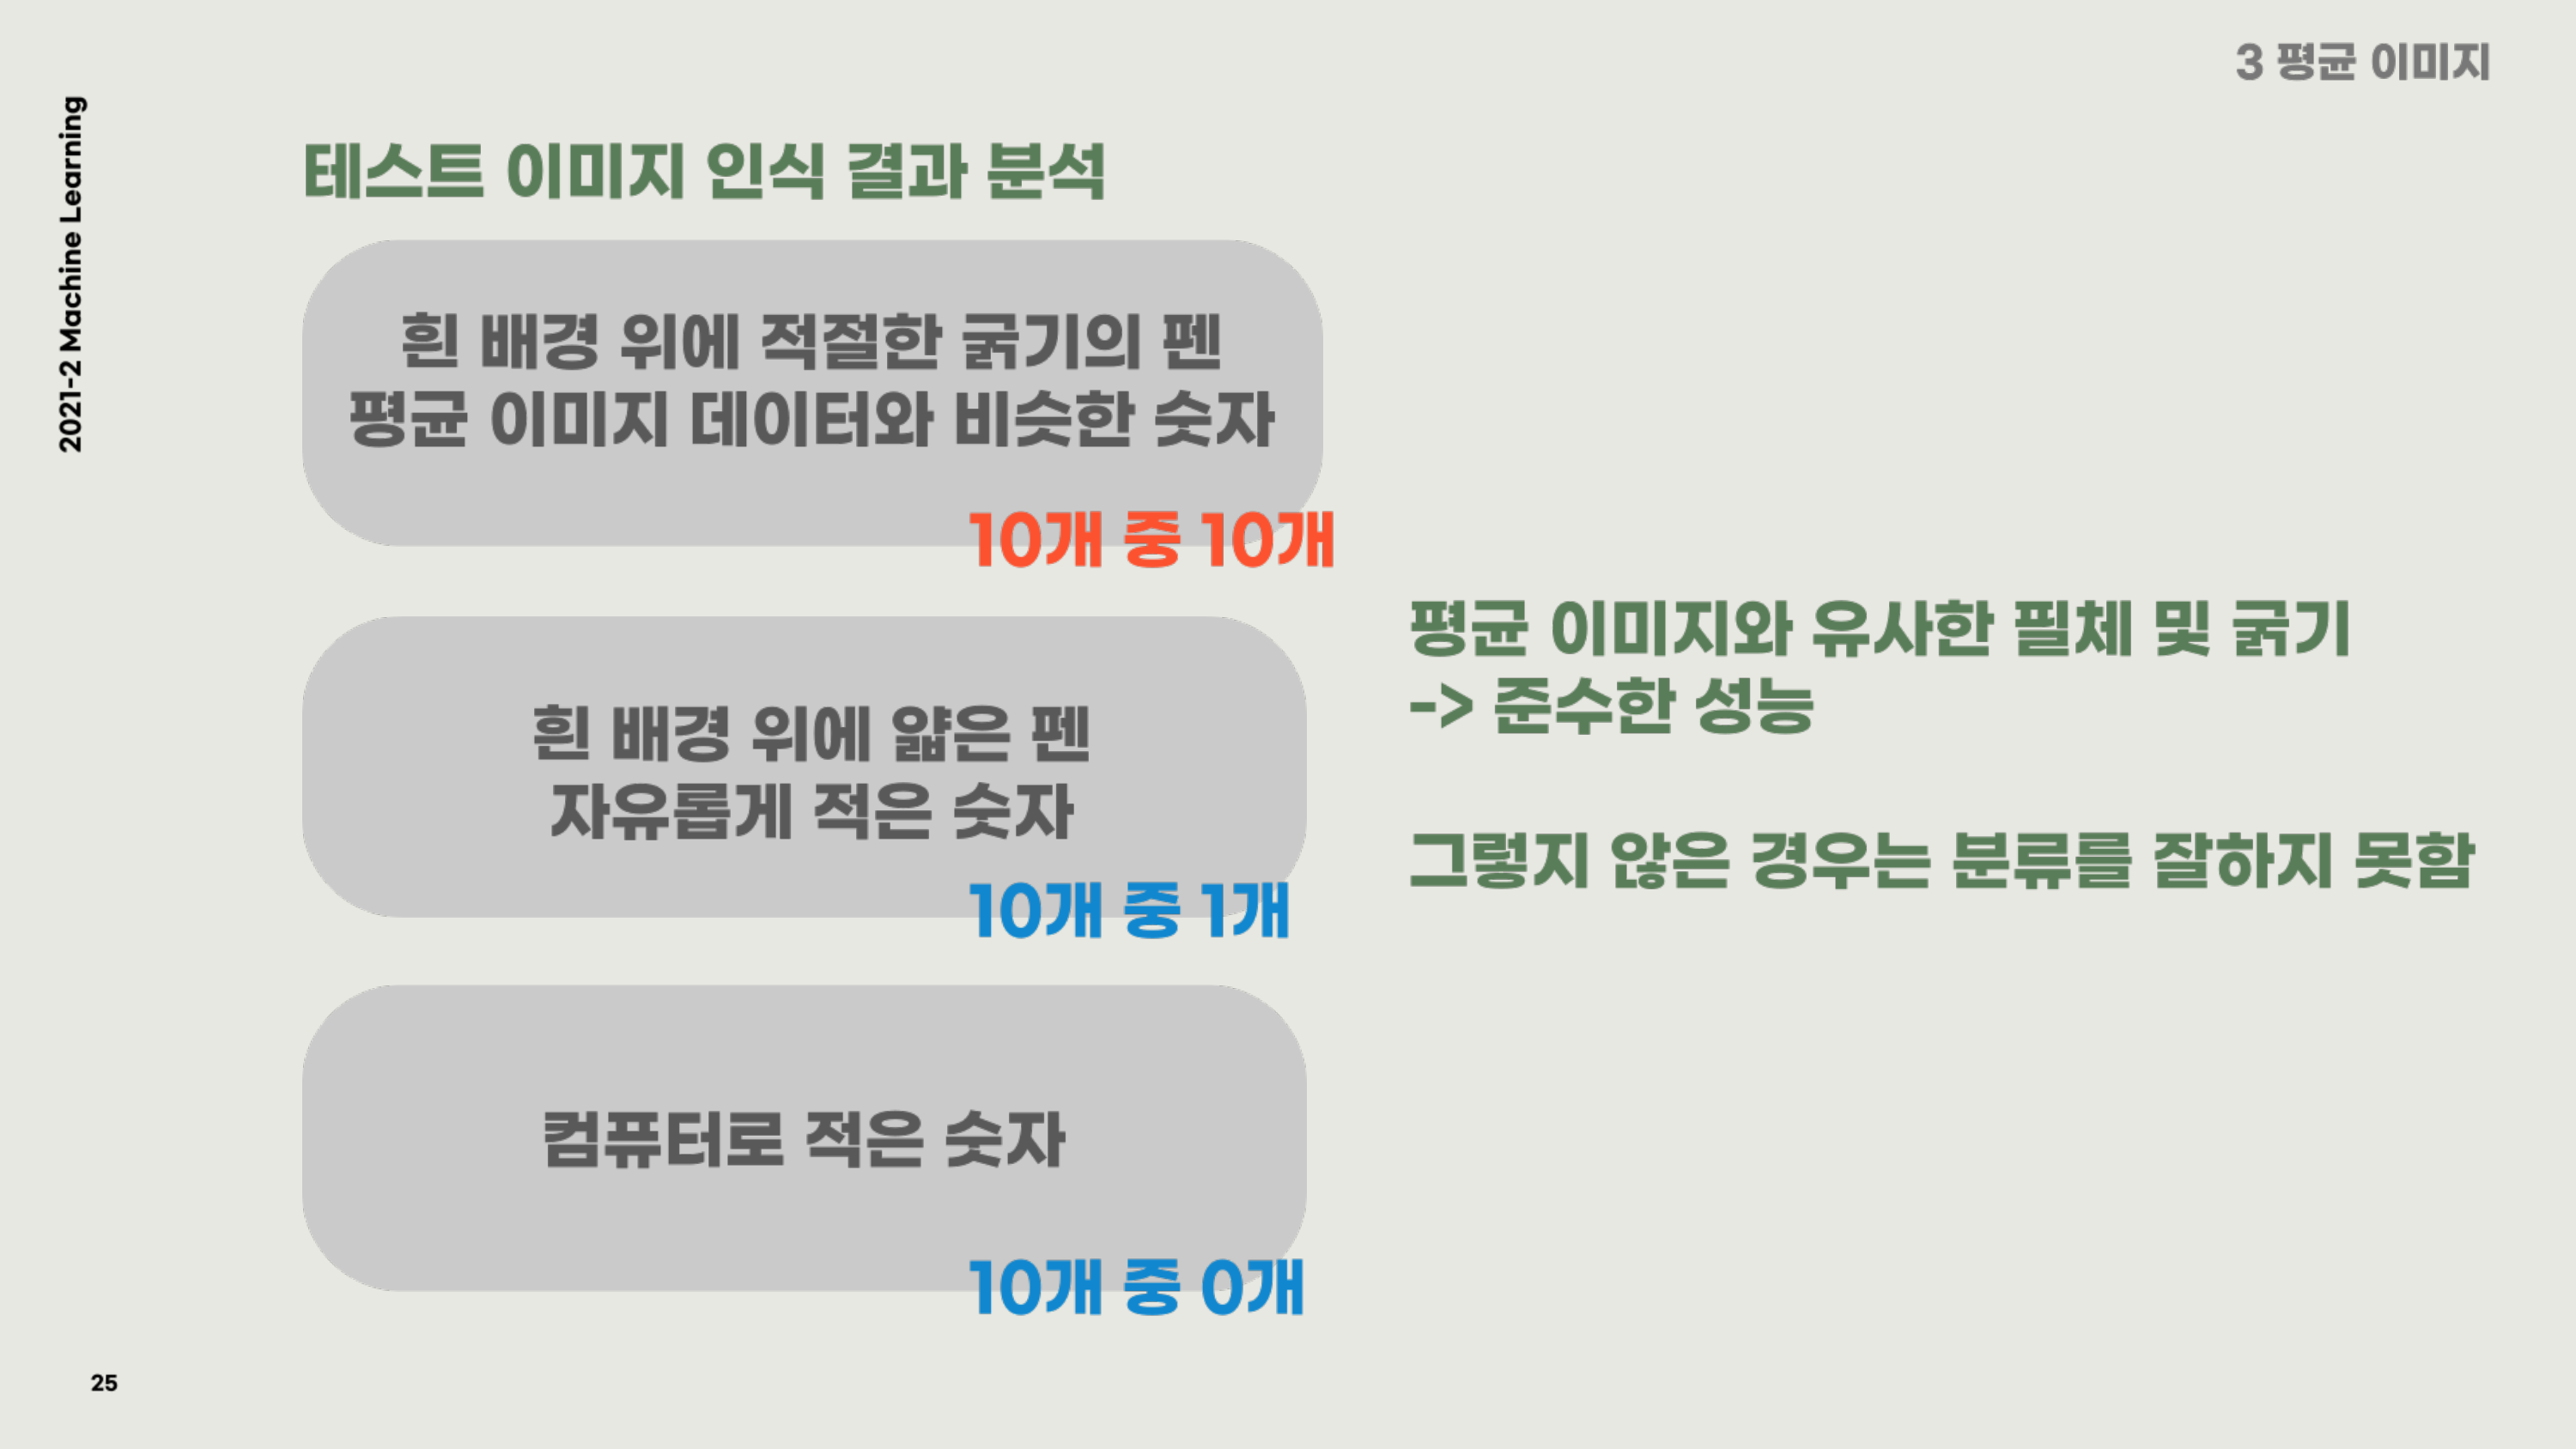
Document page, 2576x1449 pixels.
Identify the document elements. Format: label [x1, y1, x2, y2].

picture [325, 294, 1367, 621]
picture [317, 1091, 1097, 1221]
picture [1399, 580, 2506, 942]
text_box [301, 985, 1307, 1292]
picture [293, 123, 1139, 253]
picture [2229, 28, 2512, 116]
picture [0, 85, 283, 494]
picture [959, 1238, 1338, 1368]
picture [325, 686, 1323, 991]
text_box [301, 239, 1323, 547]
text_box [301, 616, 1307, 918]
picture [88, 1368, 128, 1409]
